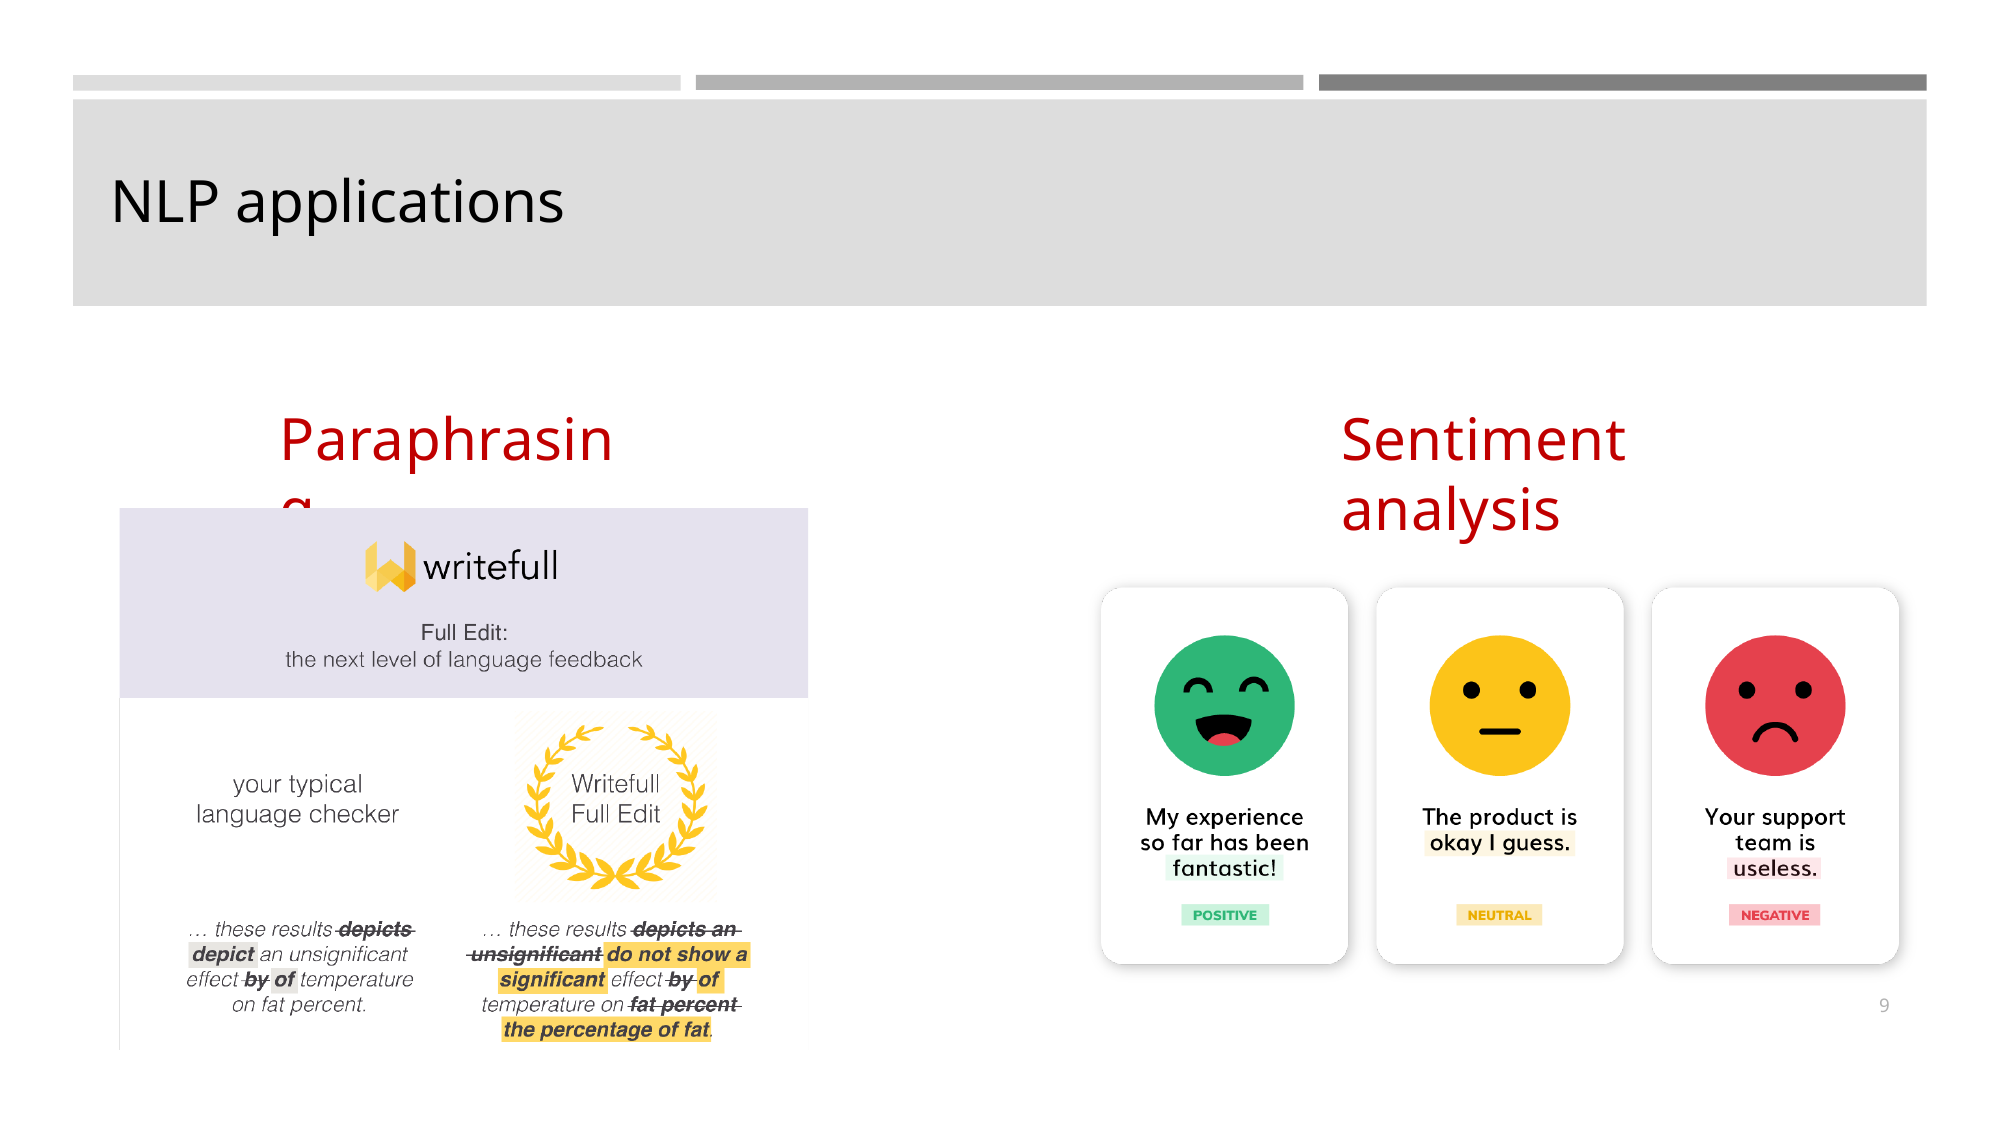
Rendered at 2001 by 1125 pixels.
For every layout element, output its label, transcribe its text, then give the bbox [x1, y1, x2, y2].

text_box Paraphrasing [262, 394, 650, 506]
title NLP applications [108, 161, 963, 352]
text_box [1319, 74, 1927, 91]
text_box Sentiment analysis [1324, 394, 1863, 523]
picture [119, 507, 809, 1051]
text_box [695, 74, 1304, 90]
text_box [73, 75, 681, 91]
text_box [73, 99, 1927, 306]
picture [1049, 525, 1951, 1026]
